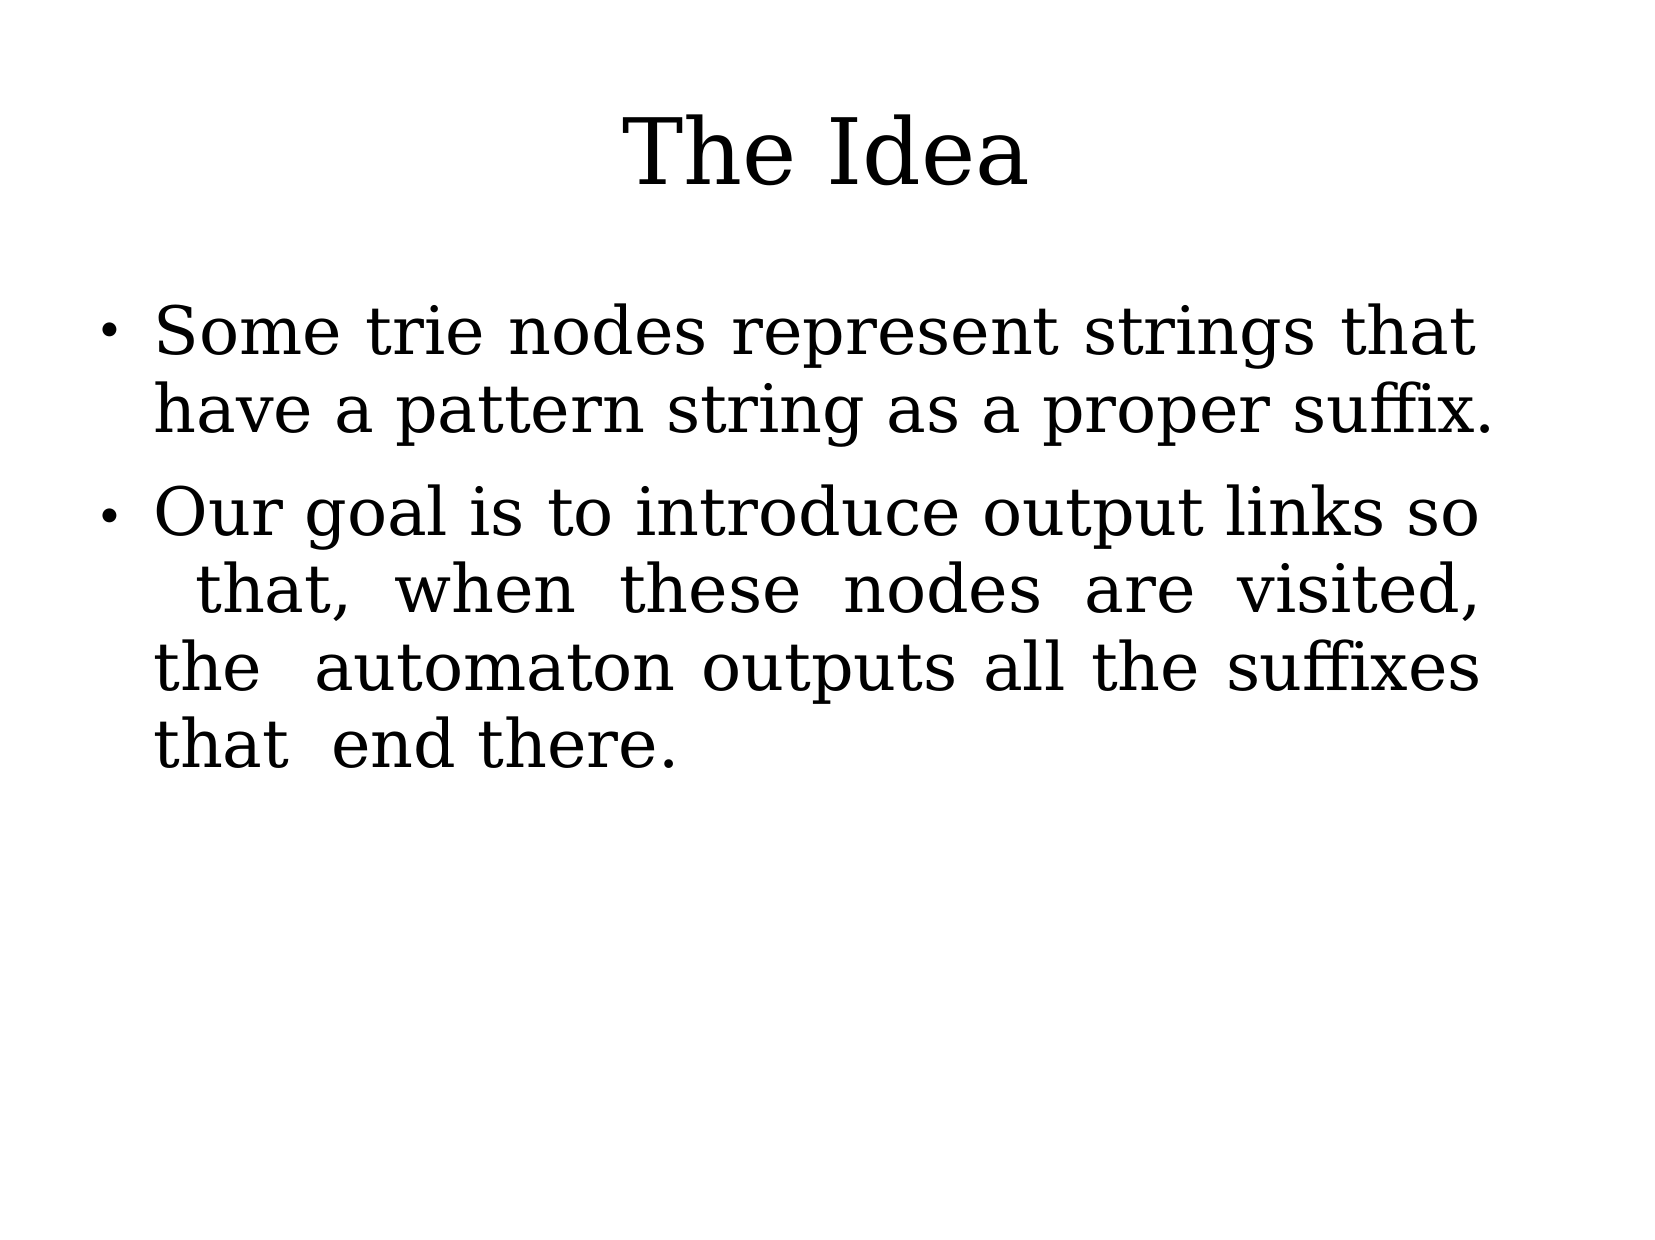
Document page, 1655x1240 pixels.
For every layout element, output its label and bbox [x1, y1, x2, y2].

title [620, 91, 1033, 283]
text_box [98, 306, 127, 345]
text_box [98, 492, 127, 531]
text_box [151, 283, 1502, 784]
